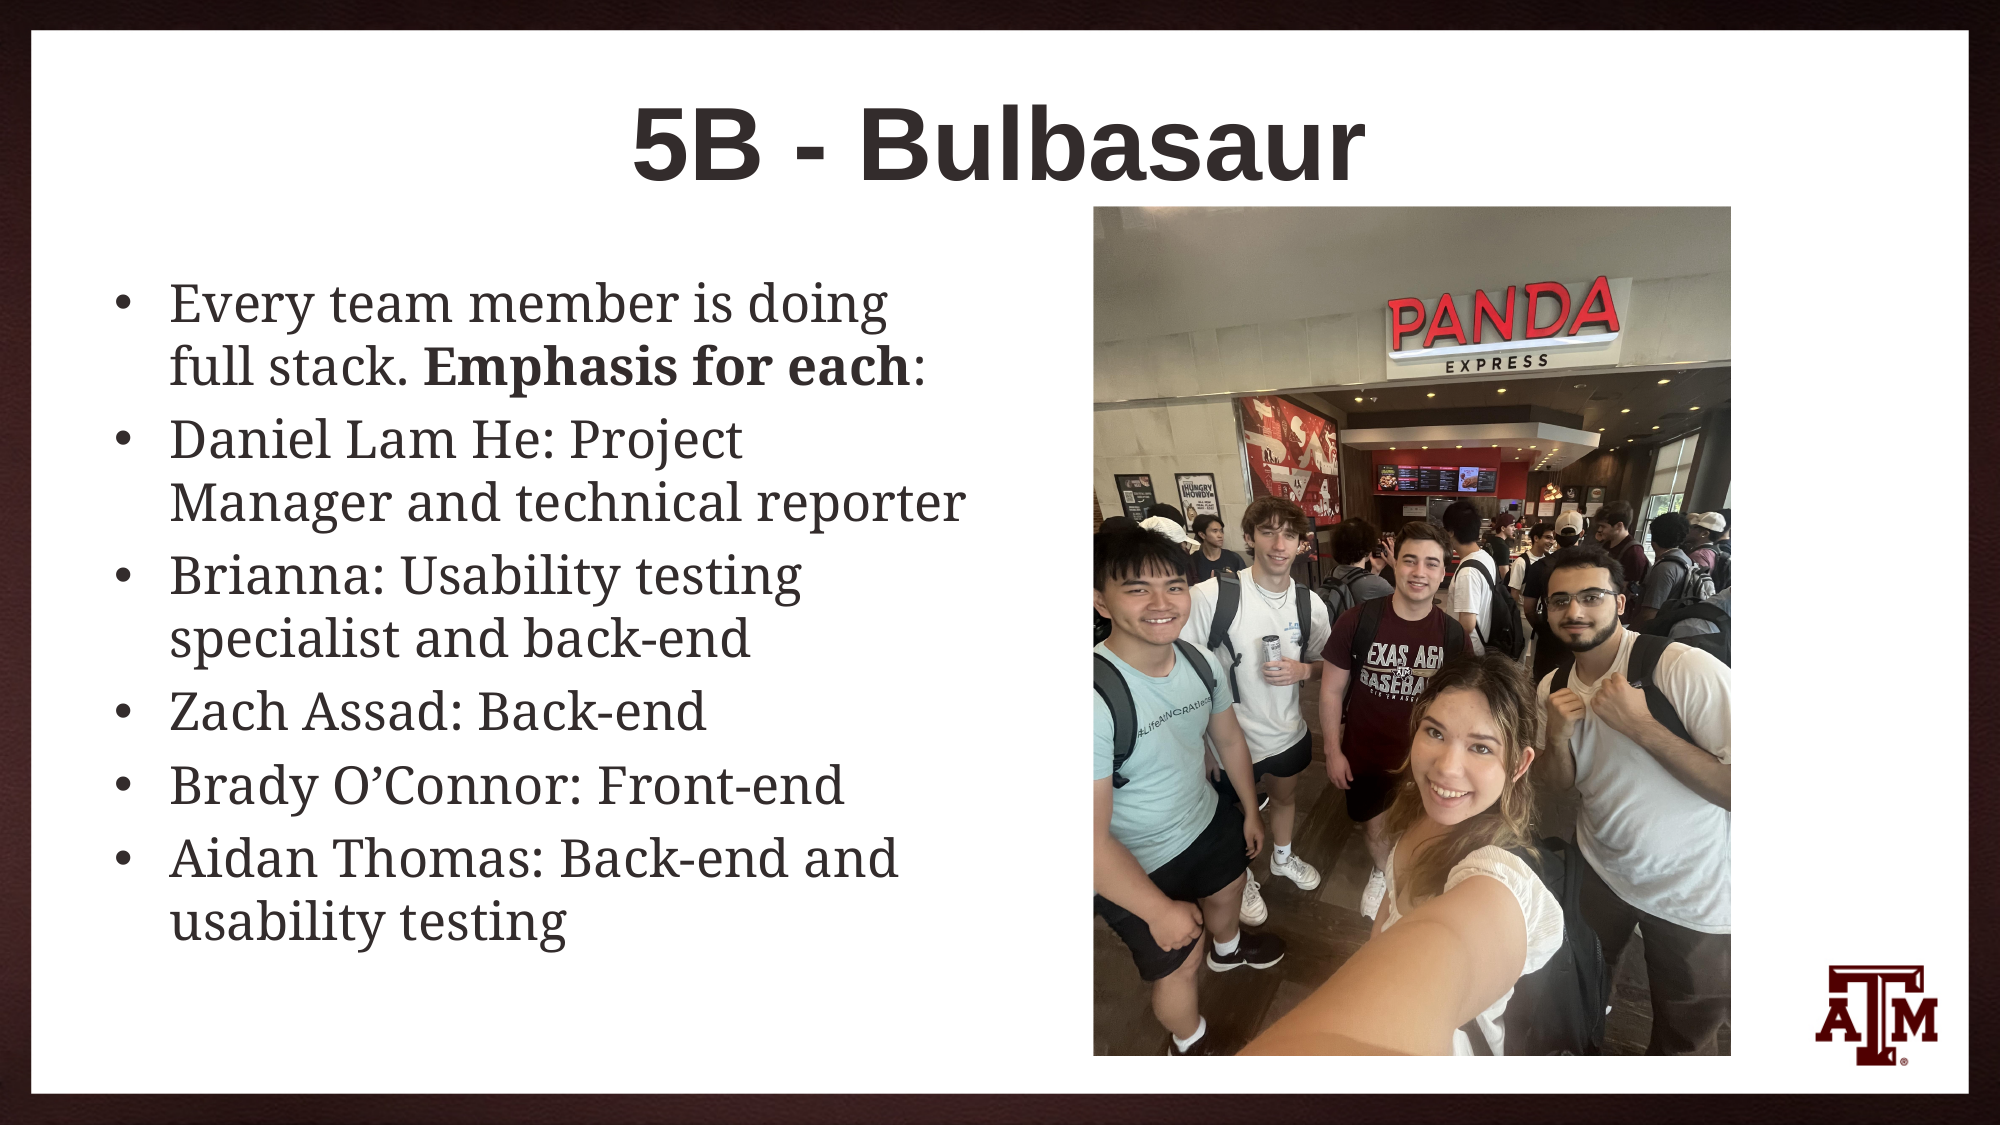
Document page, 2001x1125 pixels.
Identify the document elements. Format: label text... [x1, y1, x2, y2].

list Every team member is doing full stack. Emphasis for each: Daniel Lam He: Project Manager and technical reporter Brianna: Usability testing specialist and back-end Zach Assad: Back-end Brady O’Connor: Front-end Aidan Thomas: Back-end and usability testing [99, 262, 984, 970]
title 5B - Bulbasaur [99, 45, 1900, 233]
picture [0, 0, 2000, 1125]
